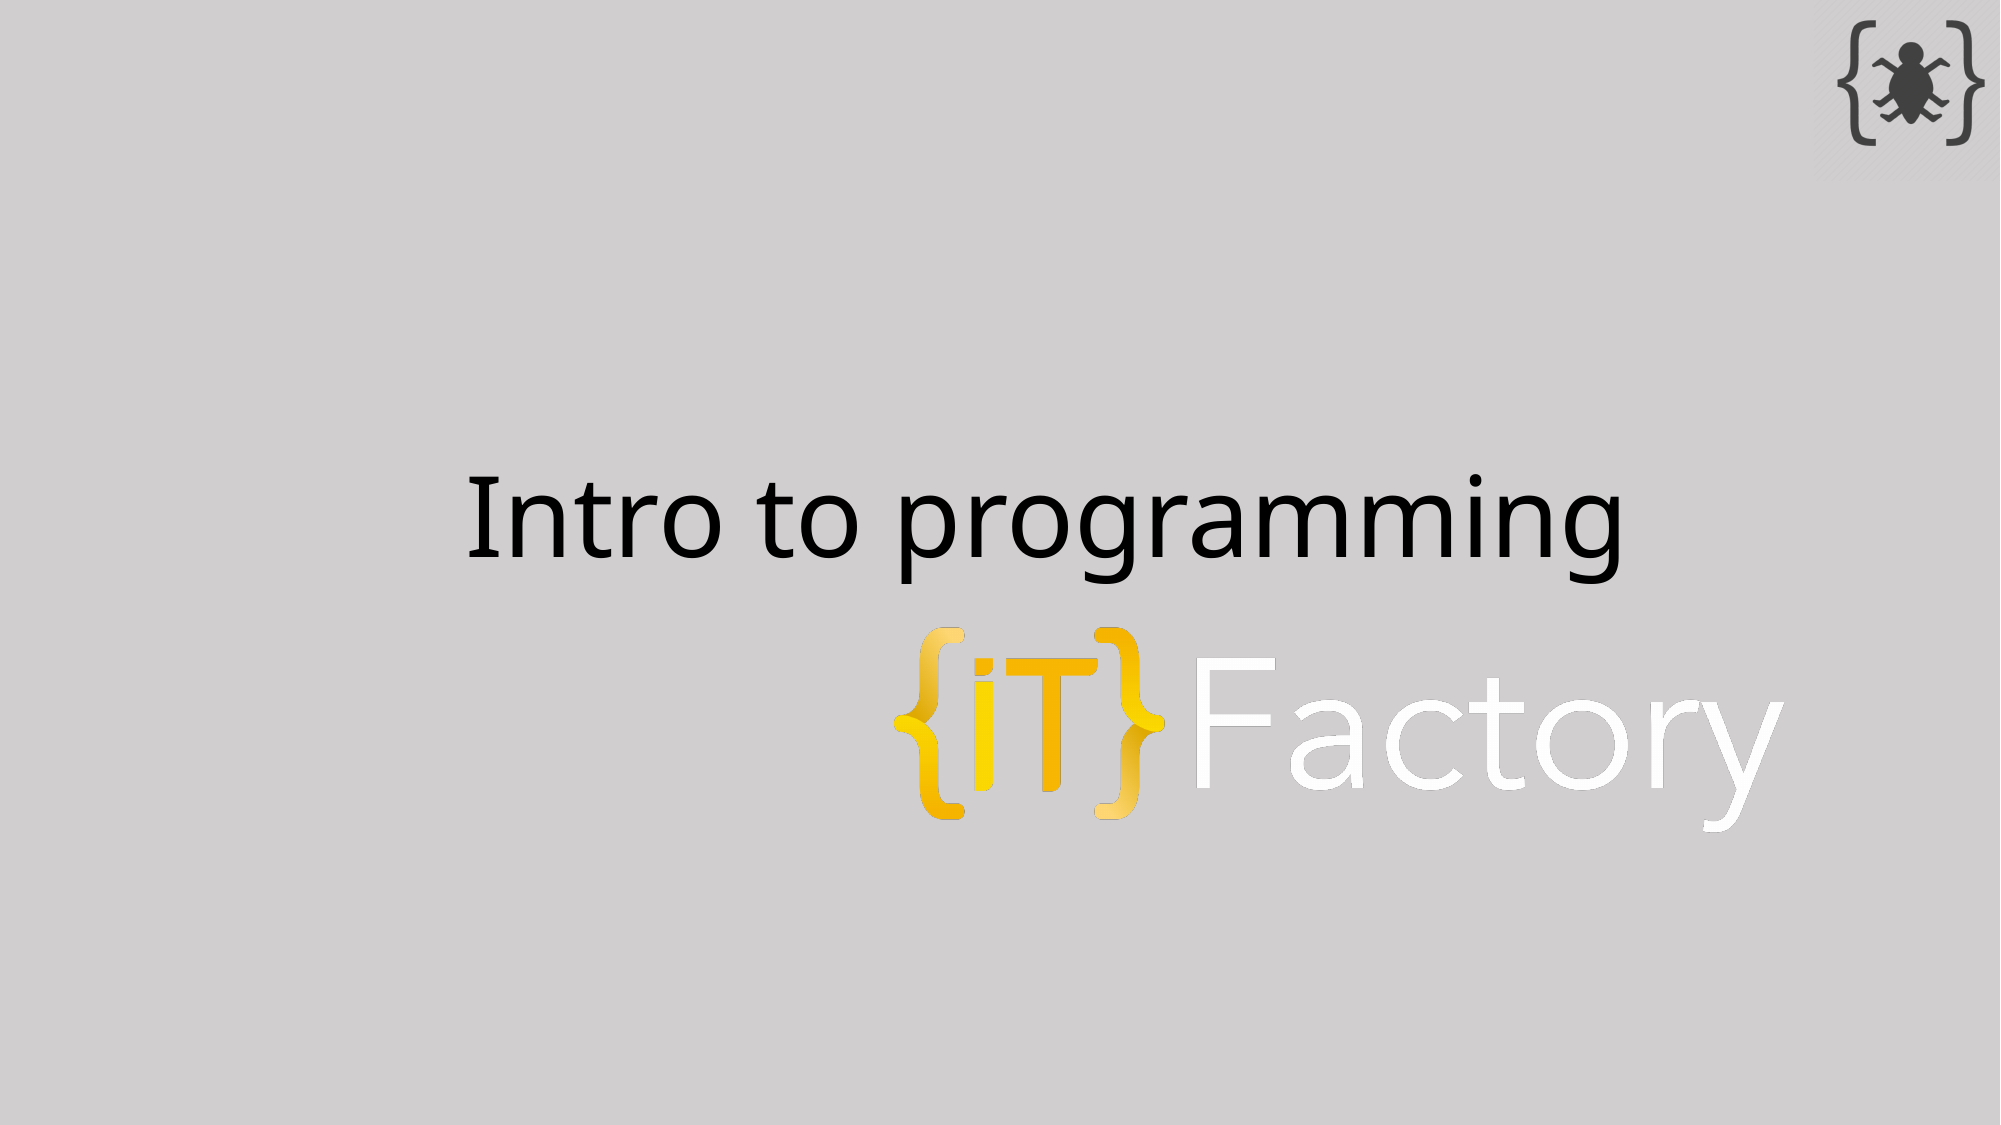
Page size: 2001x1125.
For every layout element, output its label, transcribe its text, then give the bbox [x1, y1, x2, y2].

picture [1813, 0, 2001, 181]
picture [894, 604, 1787, 855]
title Intro to programming [450, 429, 1976, 780]
